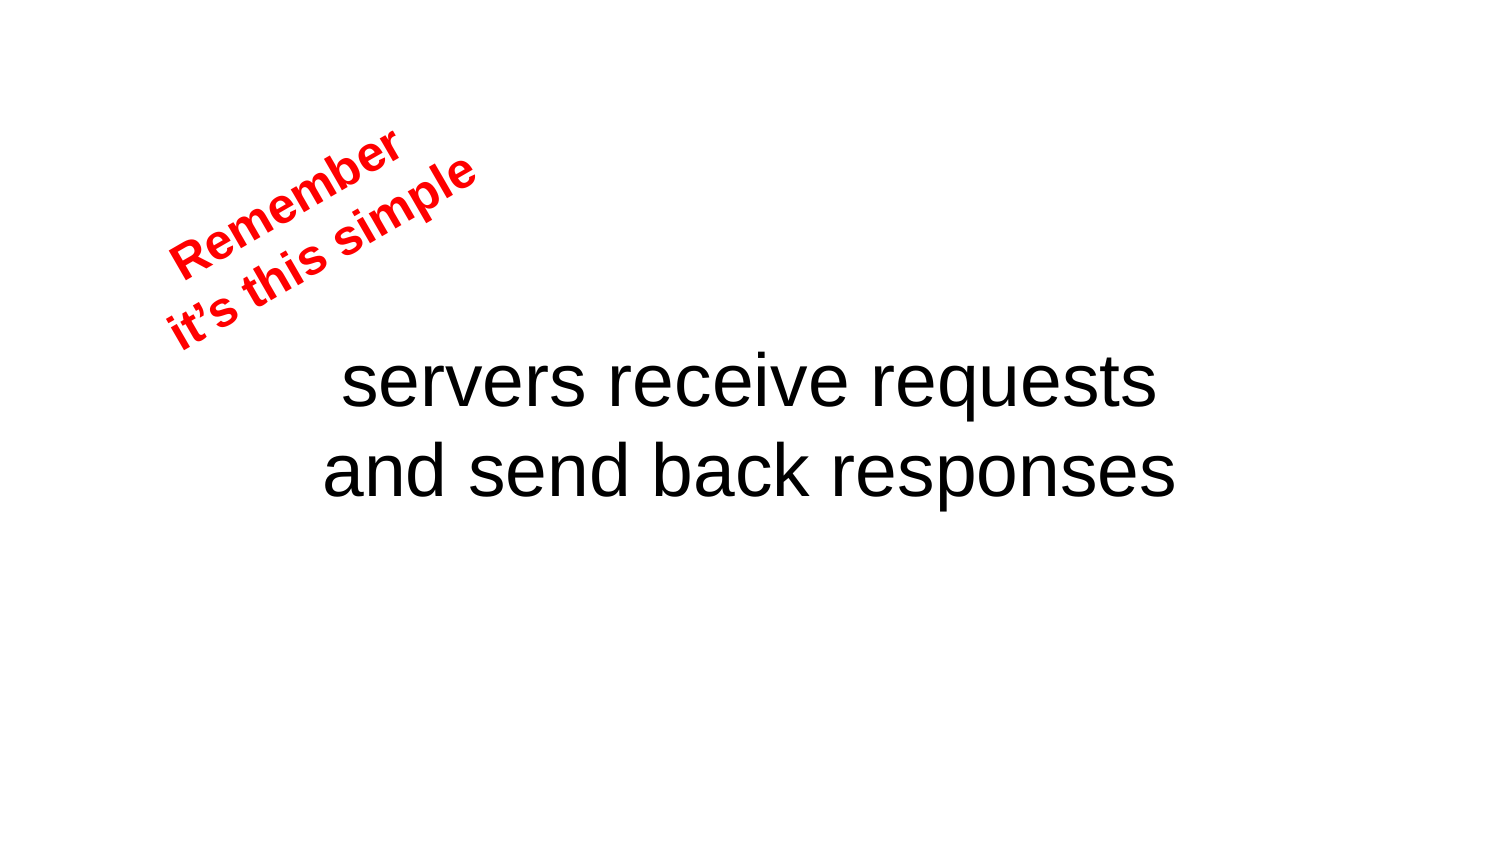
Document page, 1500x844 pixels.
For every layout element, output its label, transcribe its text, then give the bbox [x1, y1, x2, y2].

text_box Remember it’s this simple [0, 0, 618, 446]
title servers receive requests and send back responses [51, 352, 1449, 491]
